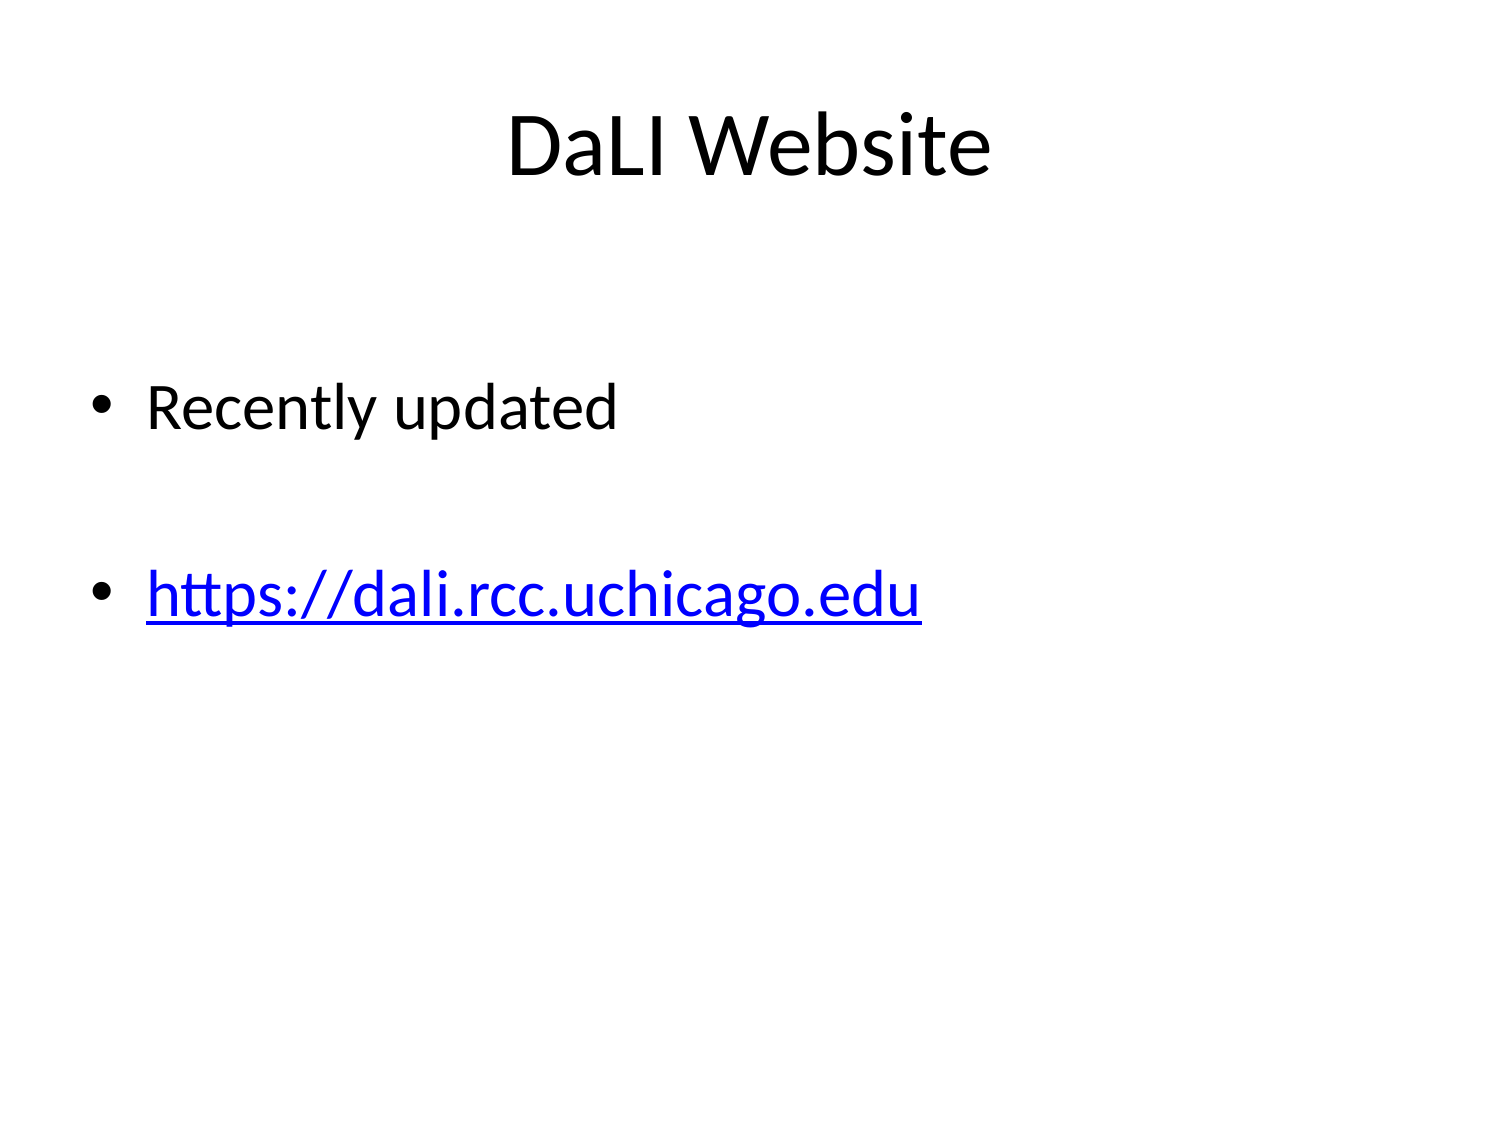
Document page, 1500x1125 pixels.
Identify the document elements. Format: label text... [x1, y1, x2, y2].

title DaLI Website [75, 45, 1425, 233]
list Recently updated https://dali.rcc.uchicago.edu [75, 262, 1425, 1005]
